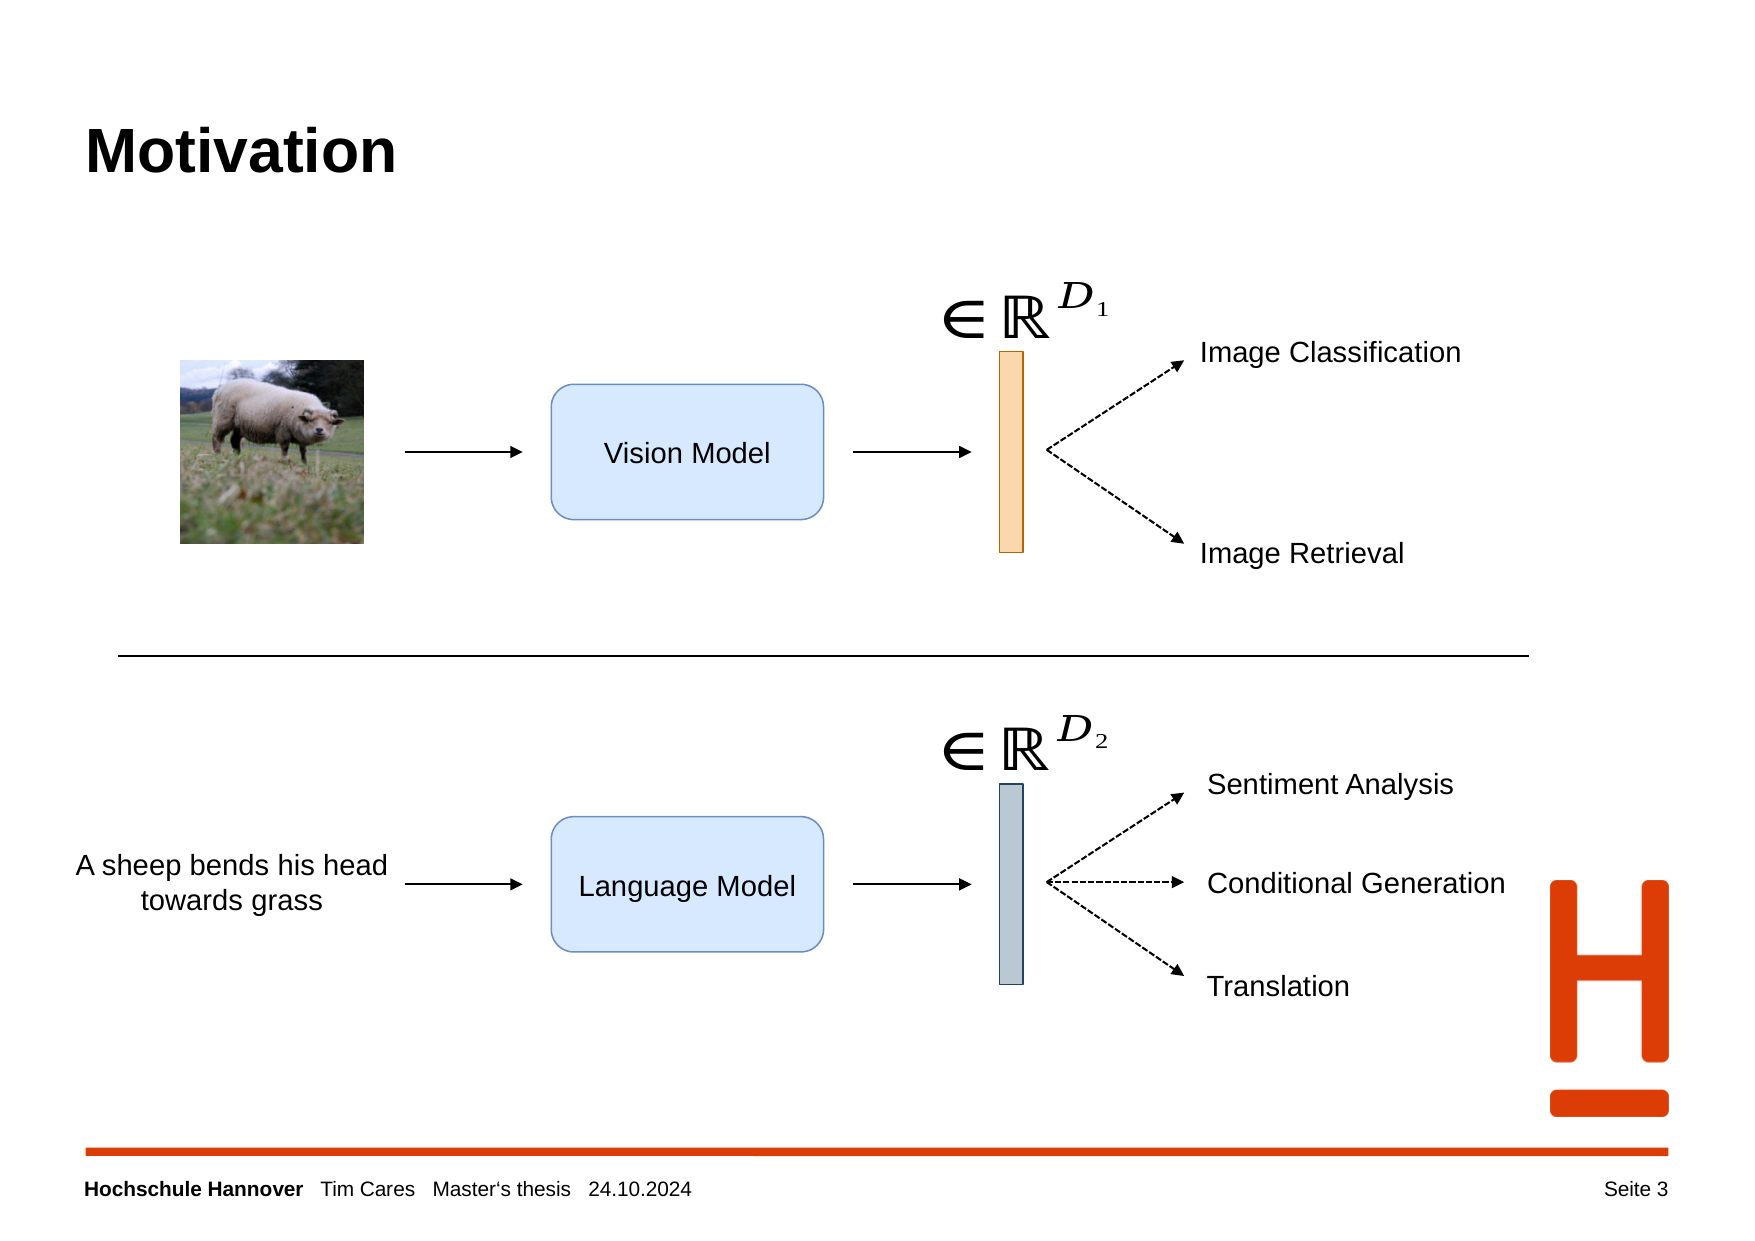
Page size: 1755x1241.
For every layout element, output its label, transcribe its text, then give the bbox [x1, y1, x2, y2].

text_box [1046, 883, 1185, 977]
slide_number Seite 3 [1467, 1175, 1669, 1213]
text_box Translation [1191, 959, 1366, 1010]
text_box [1046, 449, 1185, 544]
text_box Image Retrieval [1184, 526, 1420, 577]
picture [1550, 880, 1669, 1117]
text_box Conditional Generation [1192, 856, 1522, 907]
title Motivation [85, 110, 1669, 266]
picture [179, 360, 364, 544]
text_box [1046, 792, 1185, 881]
text_box Vision Model [551, 384, 824, 520]
text_box Image Classification [1184, 325, 1477, 376]
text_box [1046, 360, 1185, 449]
text_box Language Model [551, 816, 824, 952]
text_box [999, 351, 1024, 553]
text_box Sentiment Analysis [1192, 757, 1470, 808]
text_box [999, 783, 1024, 985]
text_box A sheep bends his head towards grass [60, 839, 404, 924]
